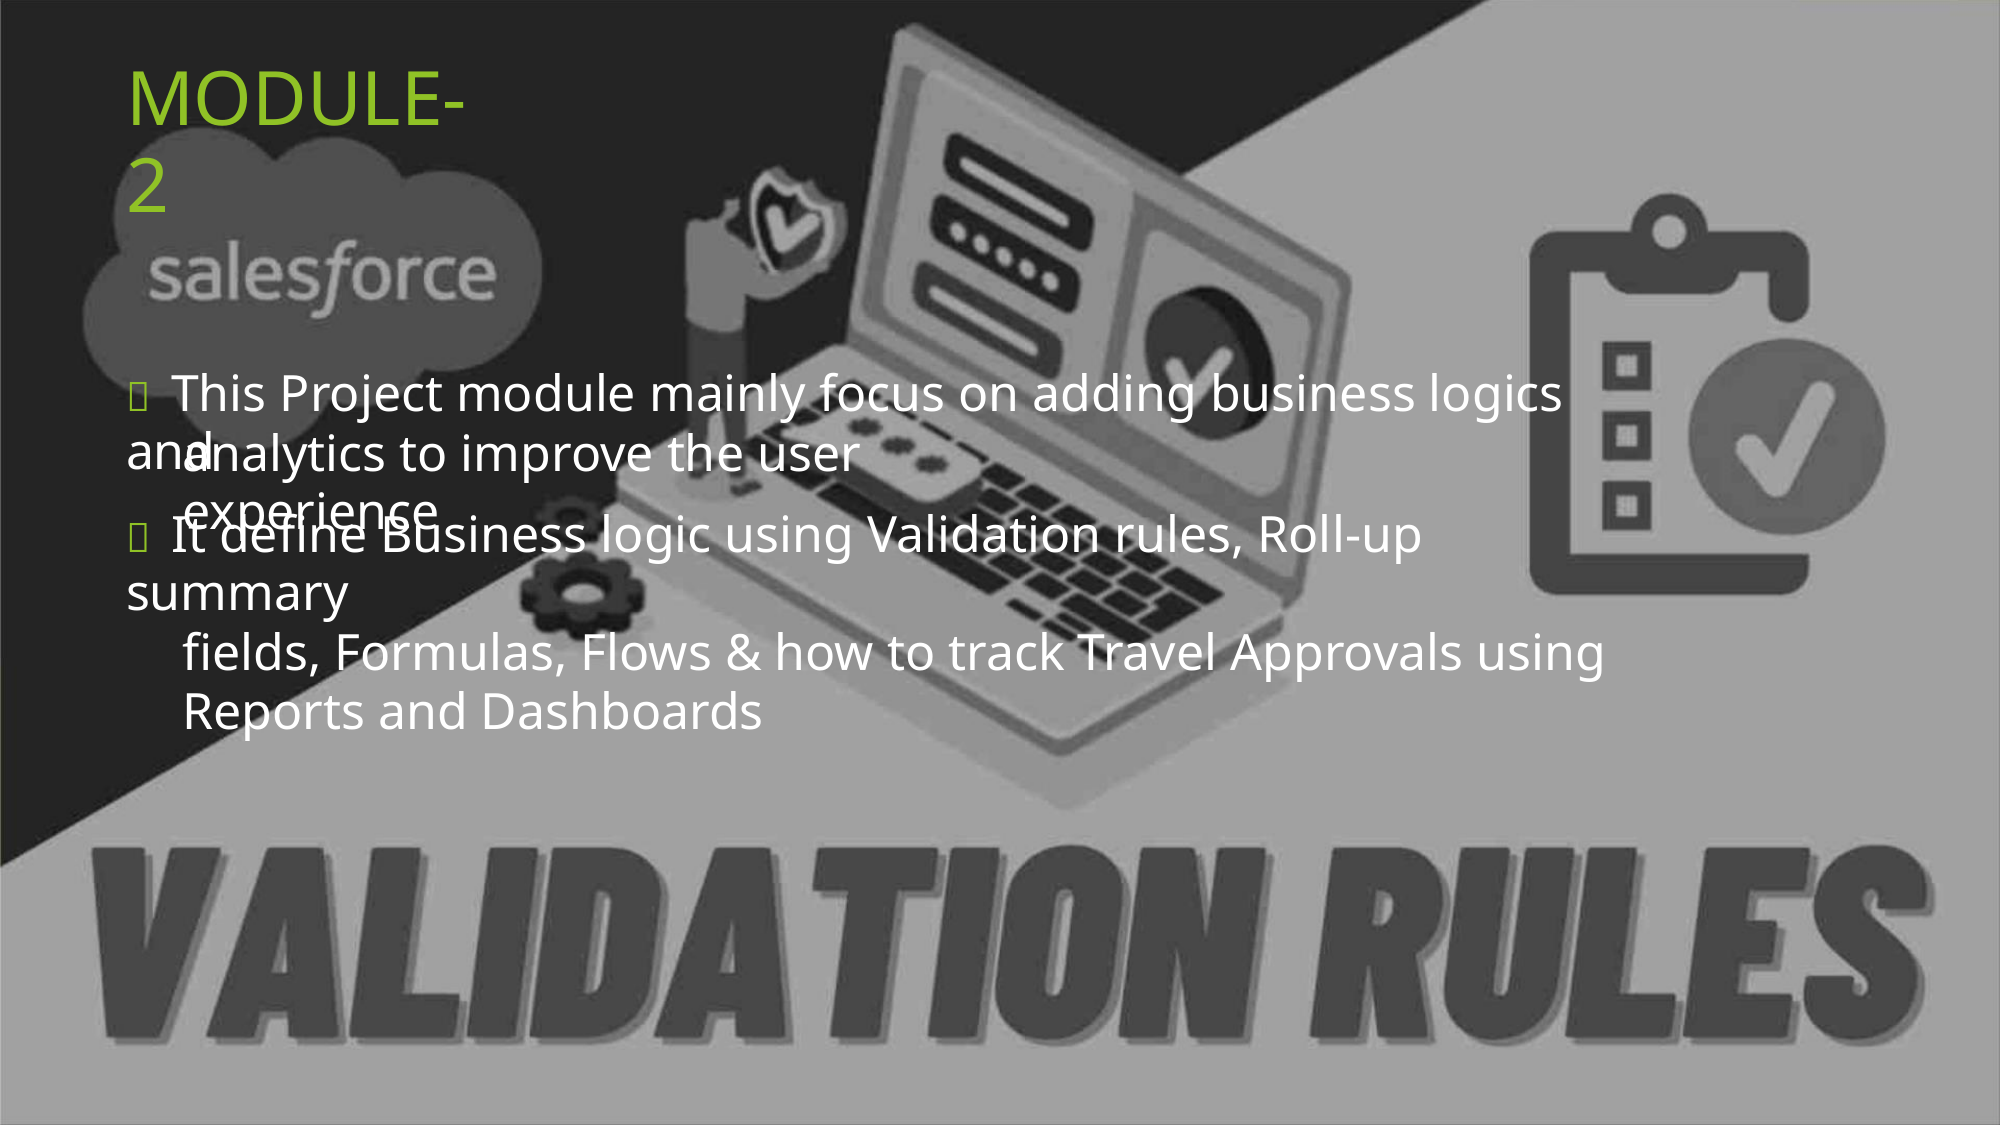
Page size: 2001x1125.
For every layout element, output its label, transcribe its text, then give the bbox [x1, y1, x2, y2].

text_box  This Project module mainly focus on adding business logics and [126, 363, 1624, 480]
text_box analytics to improve the user experience [182, 423, 1125, 504]
text_box  It define Business logic using Validation rules, Roll-up summary fields, Formulas, Flows & how to track Travel Approvals using Reports and Dashboards [126, 504, 1622, 740]
text_box [0, 0, 2000, 1125]
text_box MODULE-2 [126, 53, 495, 228]
